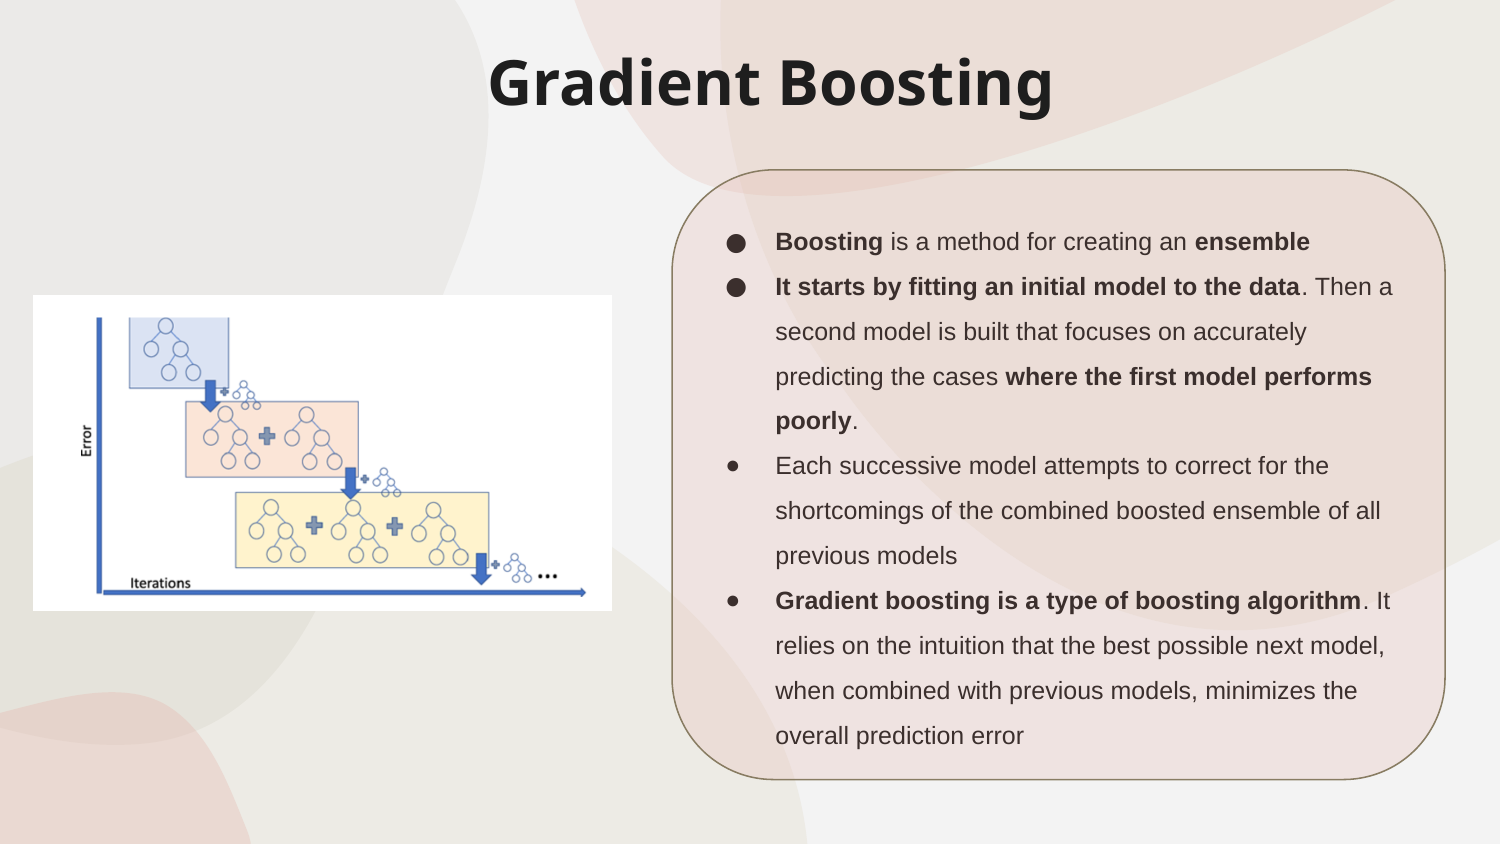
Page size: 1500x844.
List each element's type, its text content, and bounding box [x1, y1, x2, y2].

title Gradient Boosting [472, 16, 1201, 134]
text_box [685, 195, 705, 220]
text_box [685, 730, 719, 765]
picture [32, 295, 612, 611]
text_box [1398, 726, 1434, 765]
text_box [672, 169, 1446, 780]
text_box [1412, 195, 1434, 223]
